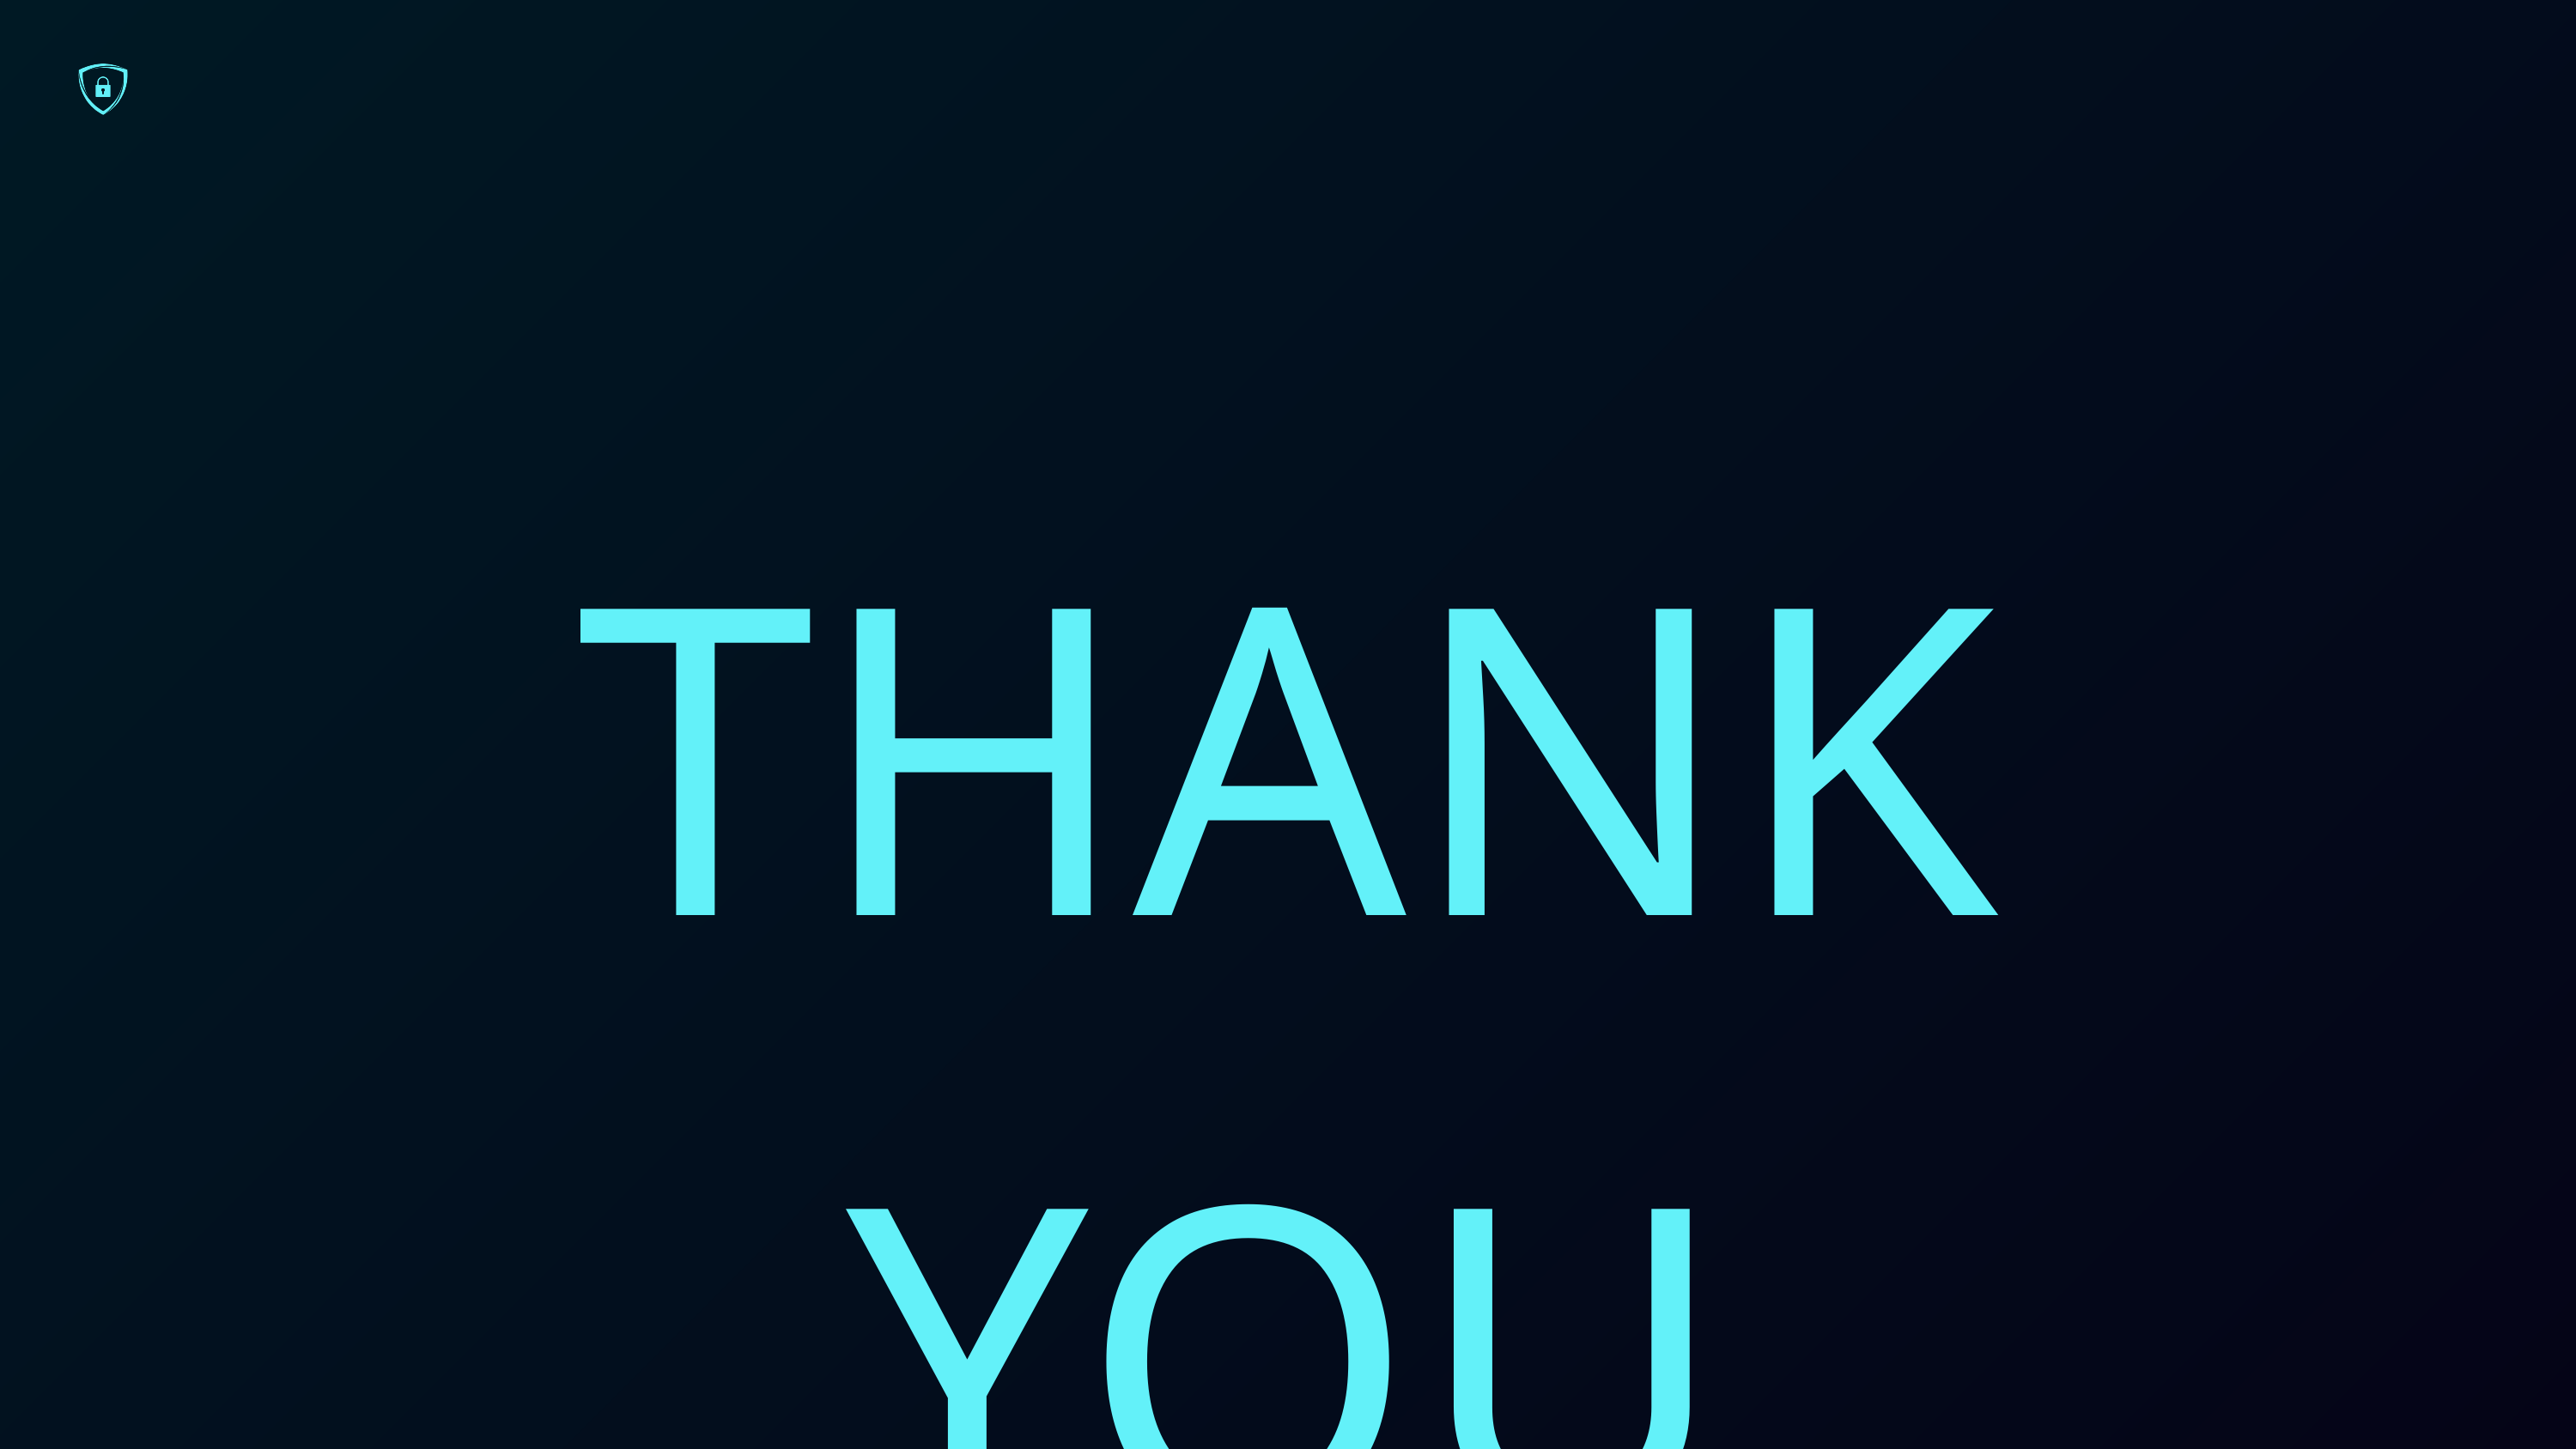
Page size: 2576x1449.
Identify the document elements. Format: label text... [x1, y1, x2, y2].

text_box THANK YOU [361, 400, 2215, 1449]
text_box [77, 64, 129, 116]
text_box [95, 76, 111, 97]
